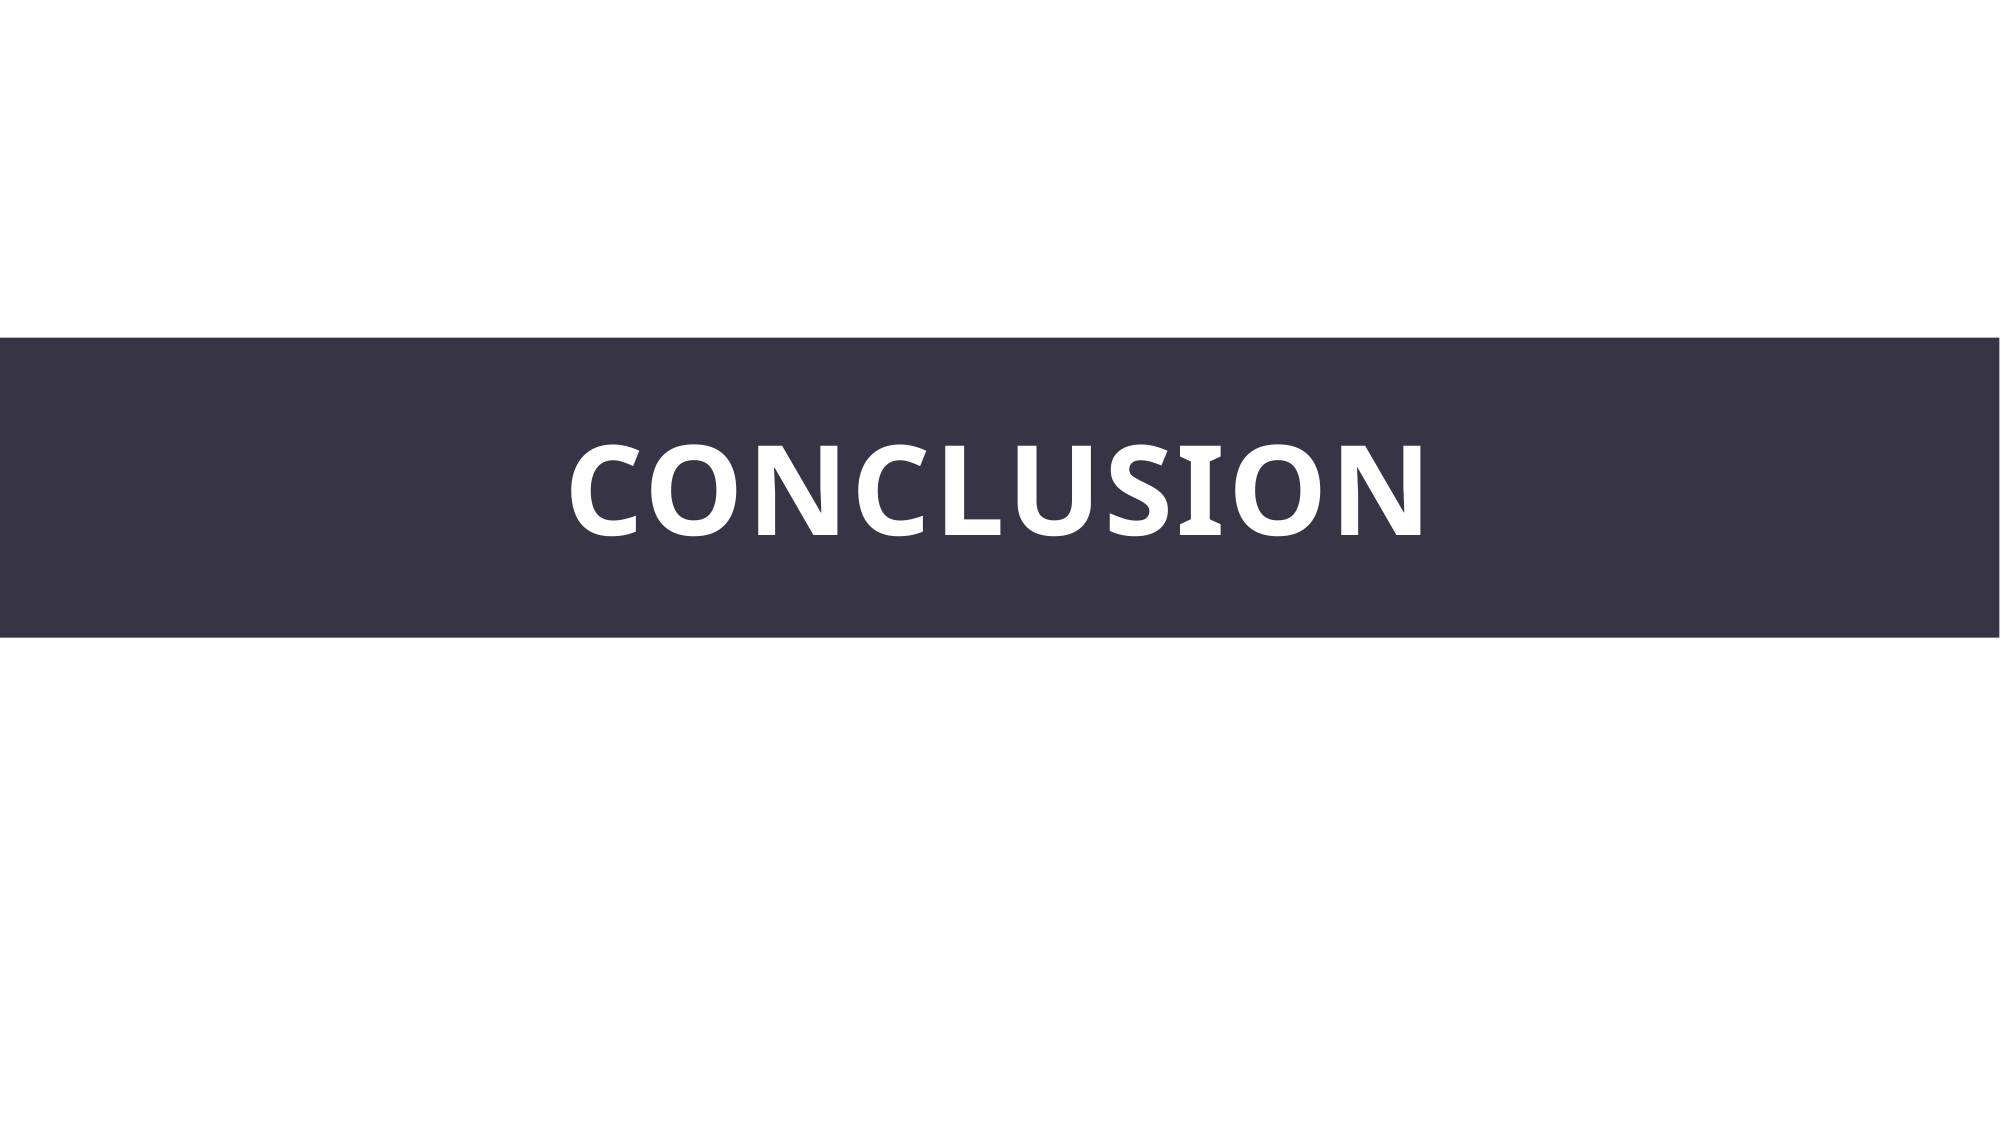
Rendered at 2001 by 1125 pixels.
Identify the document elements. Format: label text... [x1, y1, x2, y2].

title conclusion [136, 362, 1862, 638]
